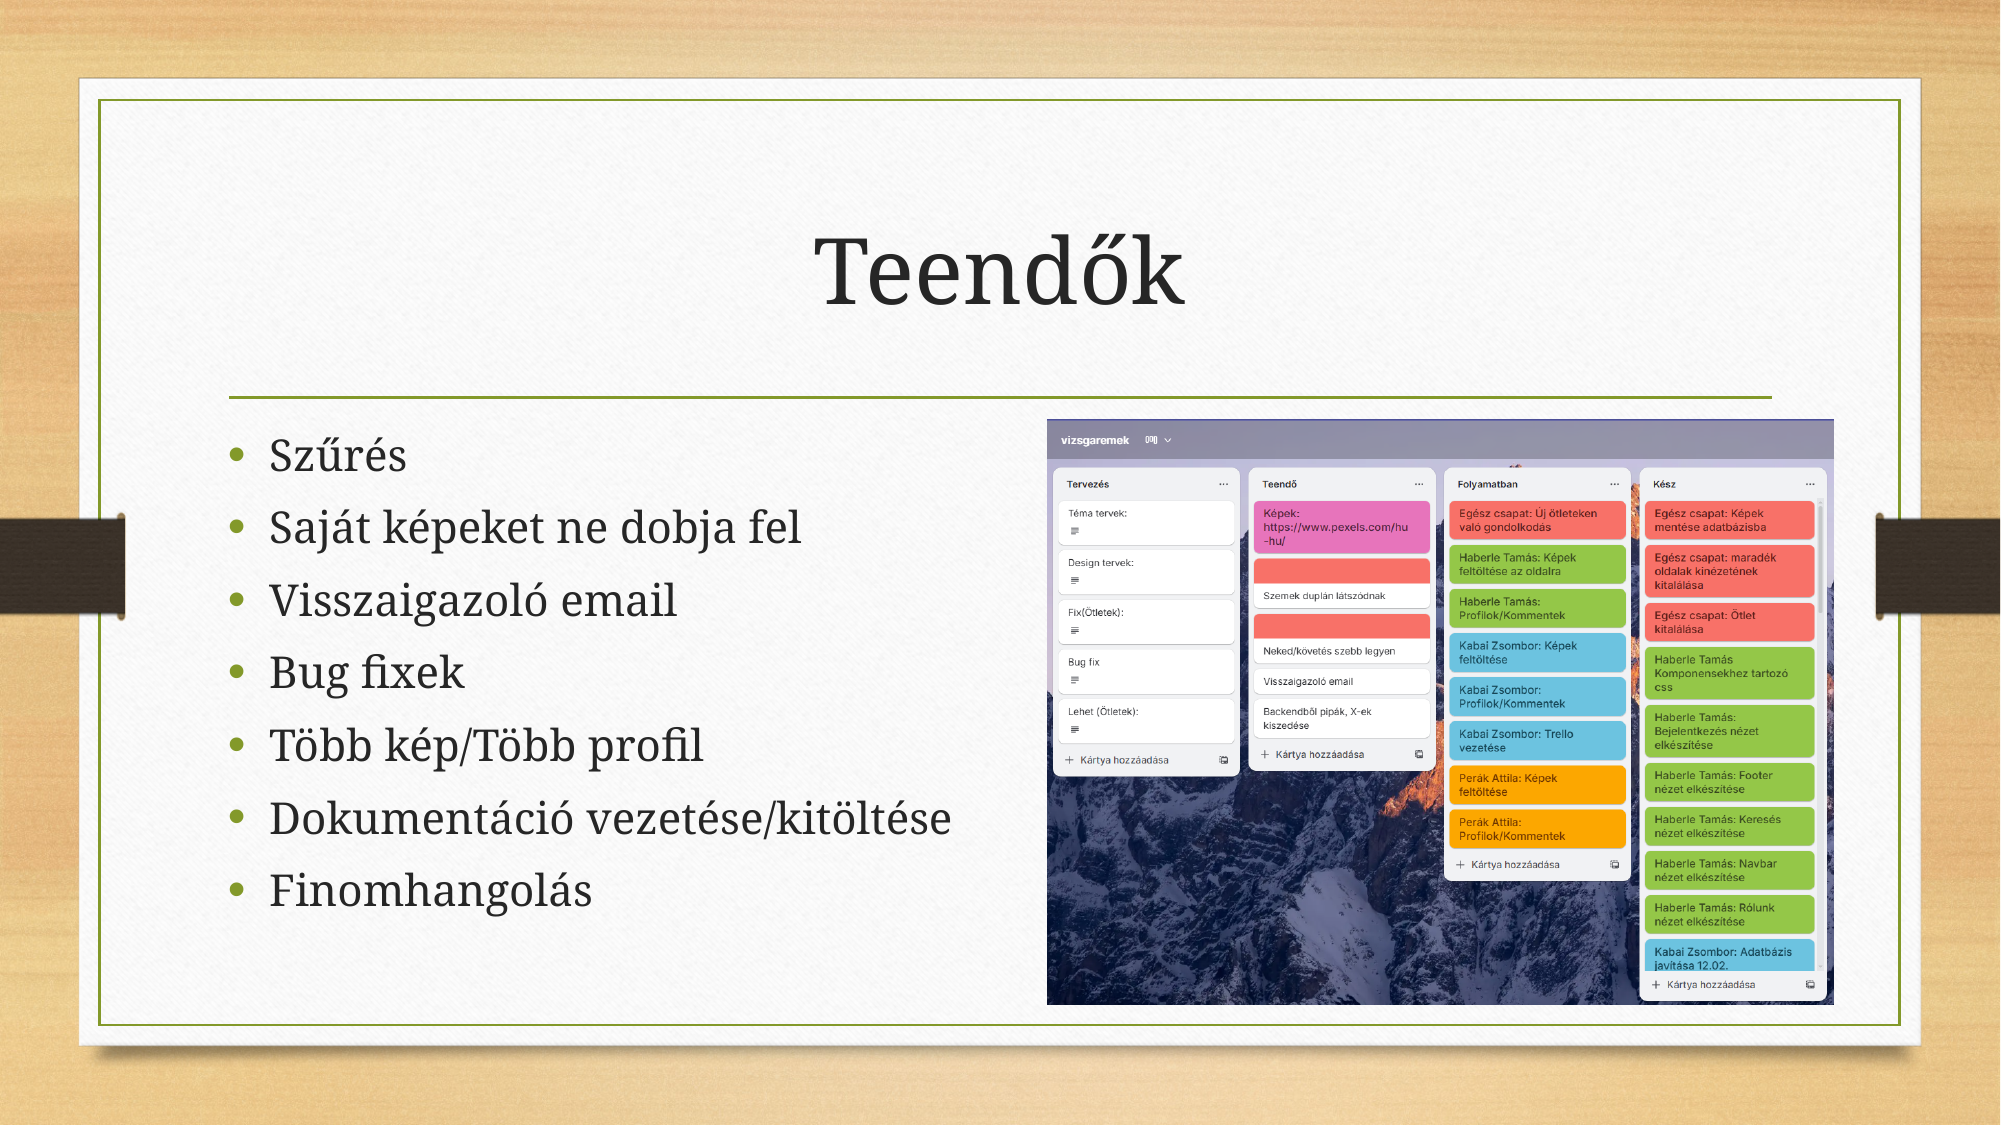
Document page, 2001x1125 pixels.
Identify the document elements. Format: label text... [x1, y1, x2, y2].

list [1047, 419, 1834, 1005]
list Szűrés Saját képeket ne dobja fel Visszaigazoló email Bug fixek Több kép/Több profil Dokumentáció vezetése/kitöltése Finomhangolás [213, 420, 987, 963]
picture [0, 0, 2001, 1125]
title Teendők [212, 161, 1788, 375]
